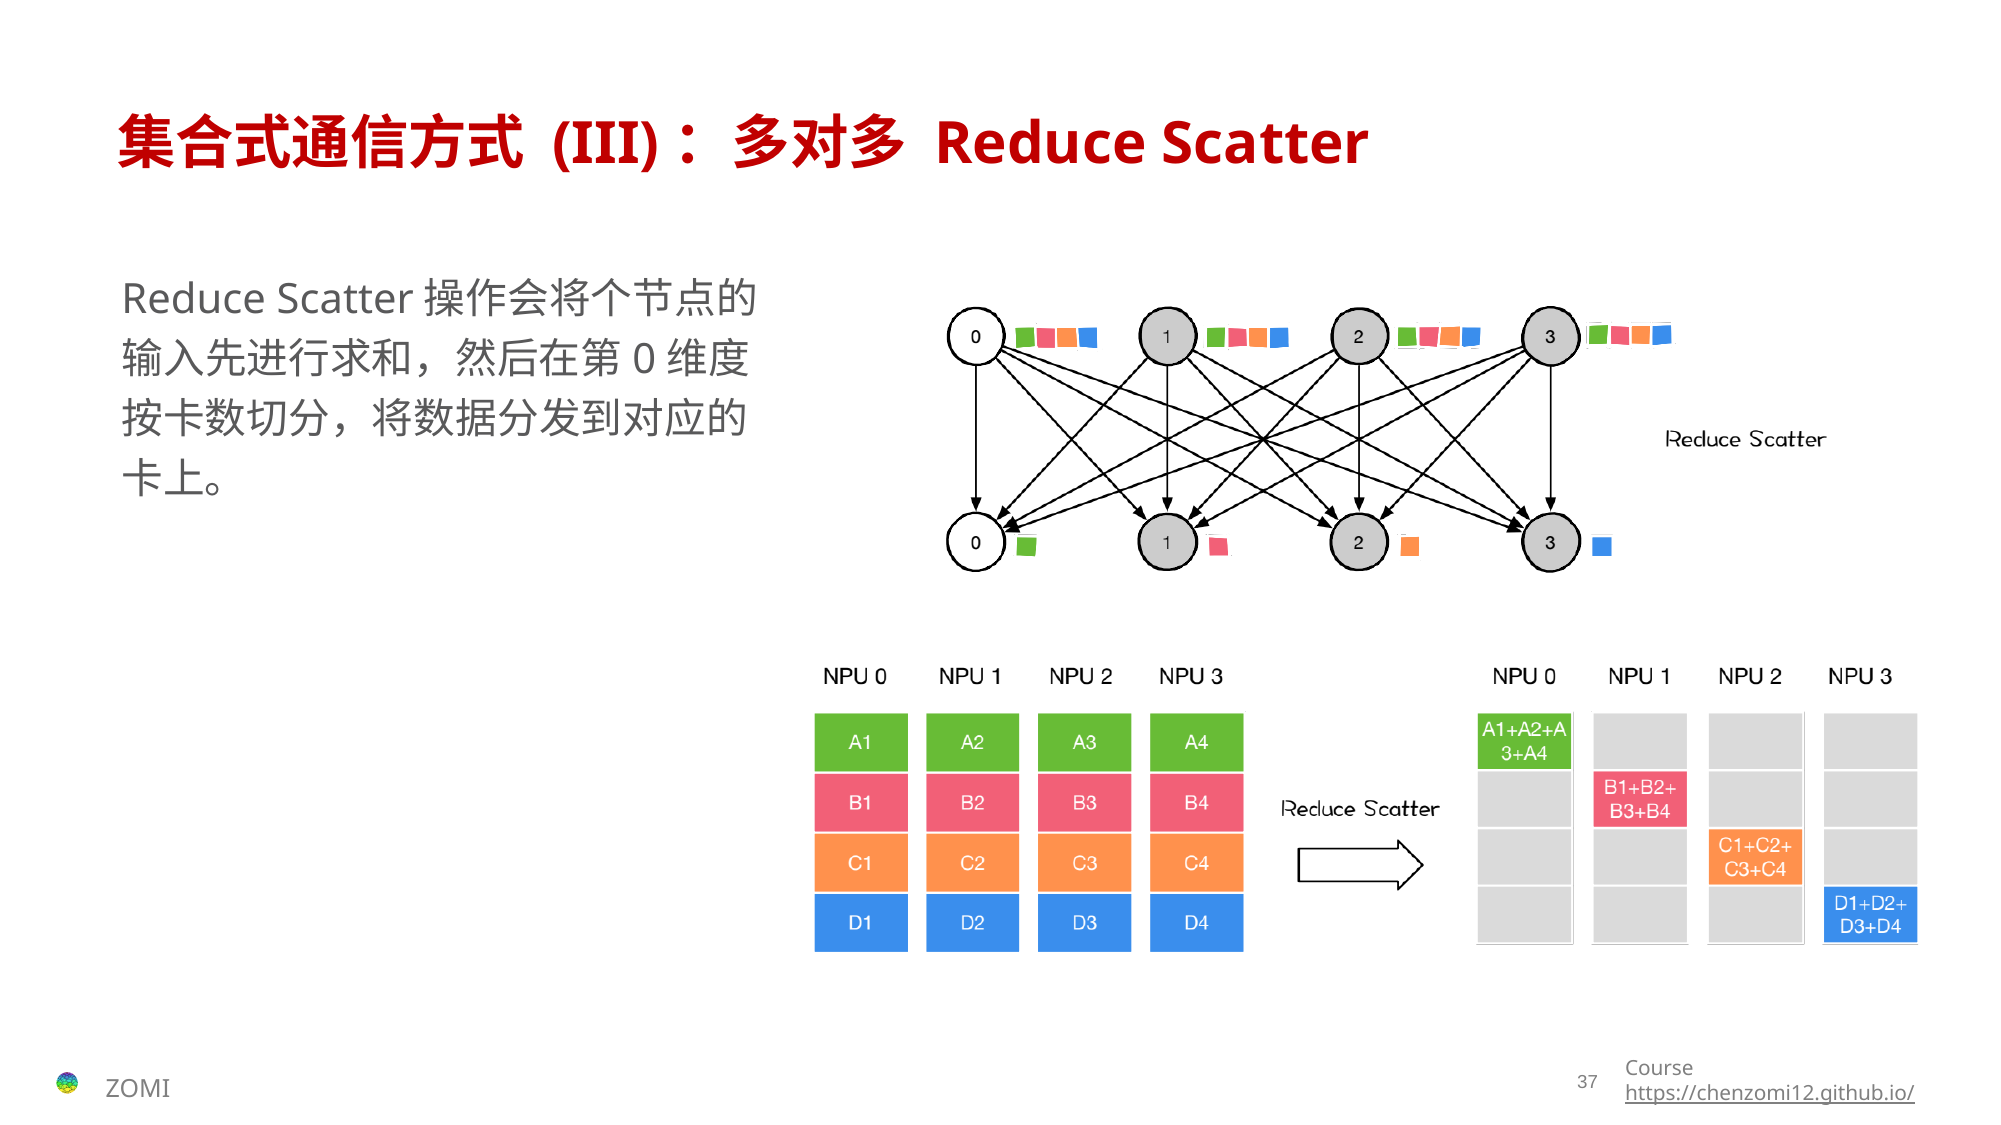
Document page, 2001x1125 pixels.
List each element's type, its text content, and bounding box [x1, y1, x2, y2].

picture [811, 656, 1919, 953]
title 集合式通信方式 (III)：多对多 Reduce Scatter [102, 91, 1901, 189]
text_box Reduce Scatter操作会将个节点的输入先进行求和，然后在第0维度按卡数切分，将数据分发到对应的卡上。 [106, 254, 788, 570]
picture [57, 1073, 77, 1093]
picture [941, 302, 1832, 575]
